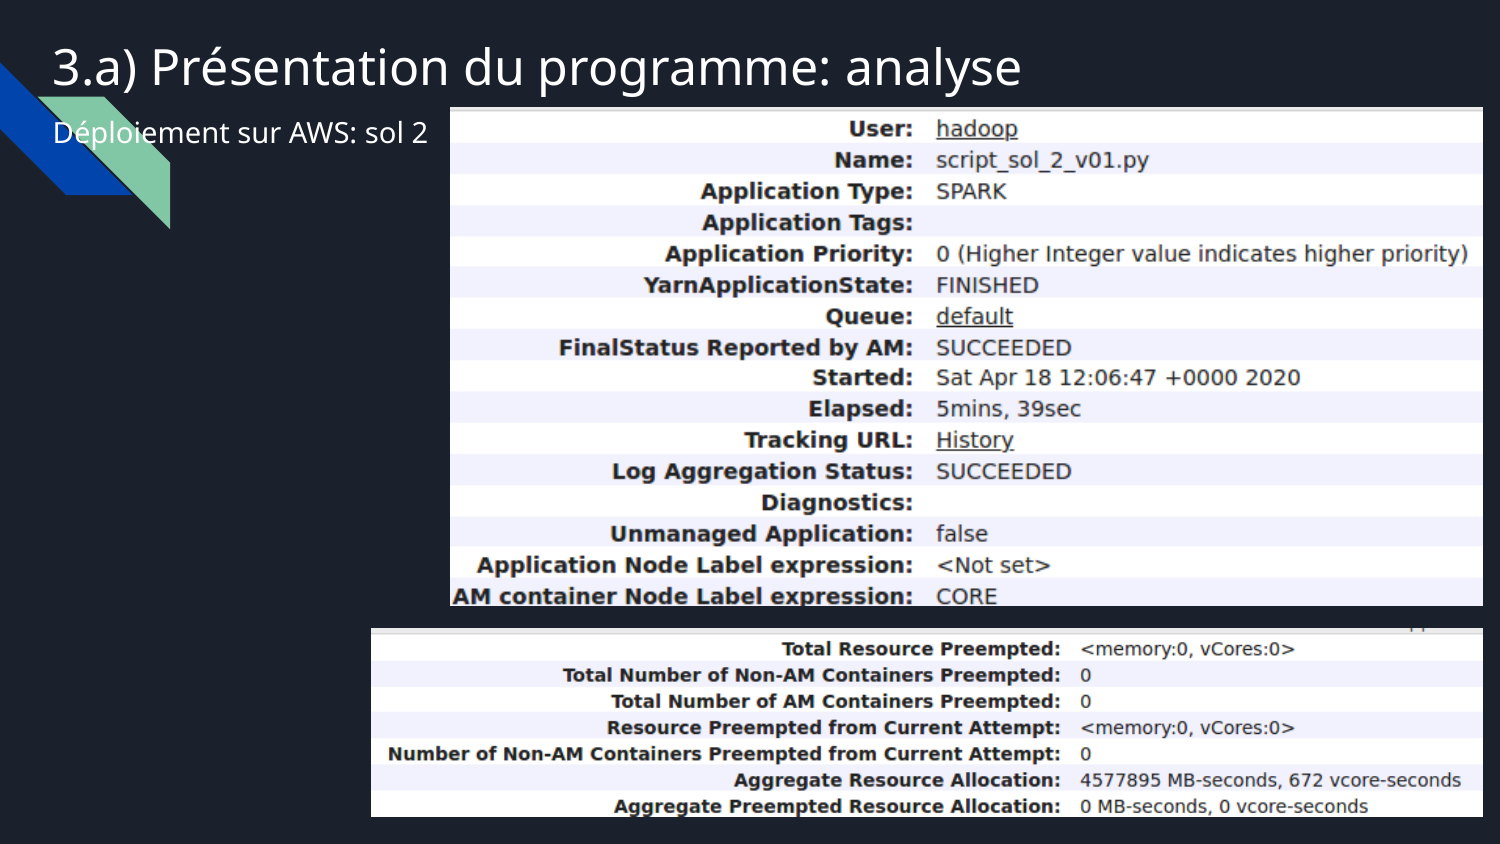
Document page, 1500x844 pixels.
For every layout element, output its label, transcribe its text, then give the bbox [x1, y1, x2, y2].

picture [371, 628, 1483, 817]
picture [450, 106, 1483, 606]
title 3.a) Présentation du programme: analyse [37, 20, 1463, 105]
text_box Déploiement sur AWS: sol 2 [37, 99, 1283, 197]
